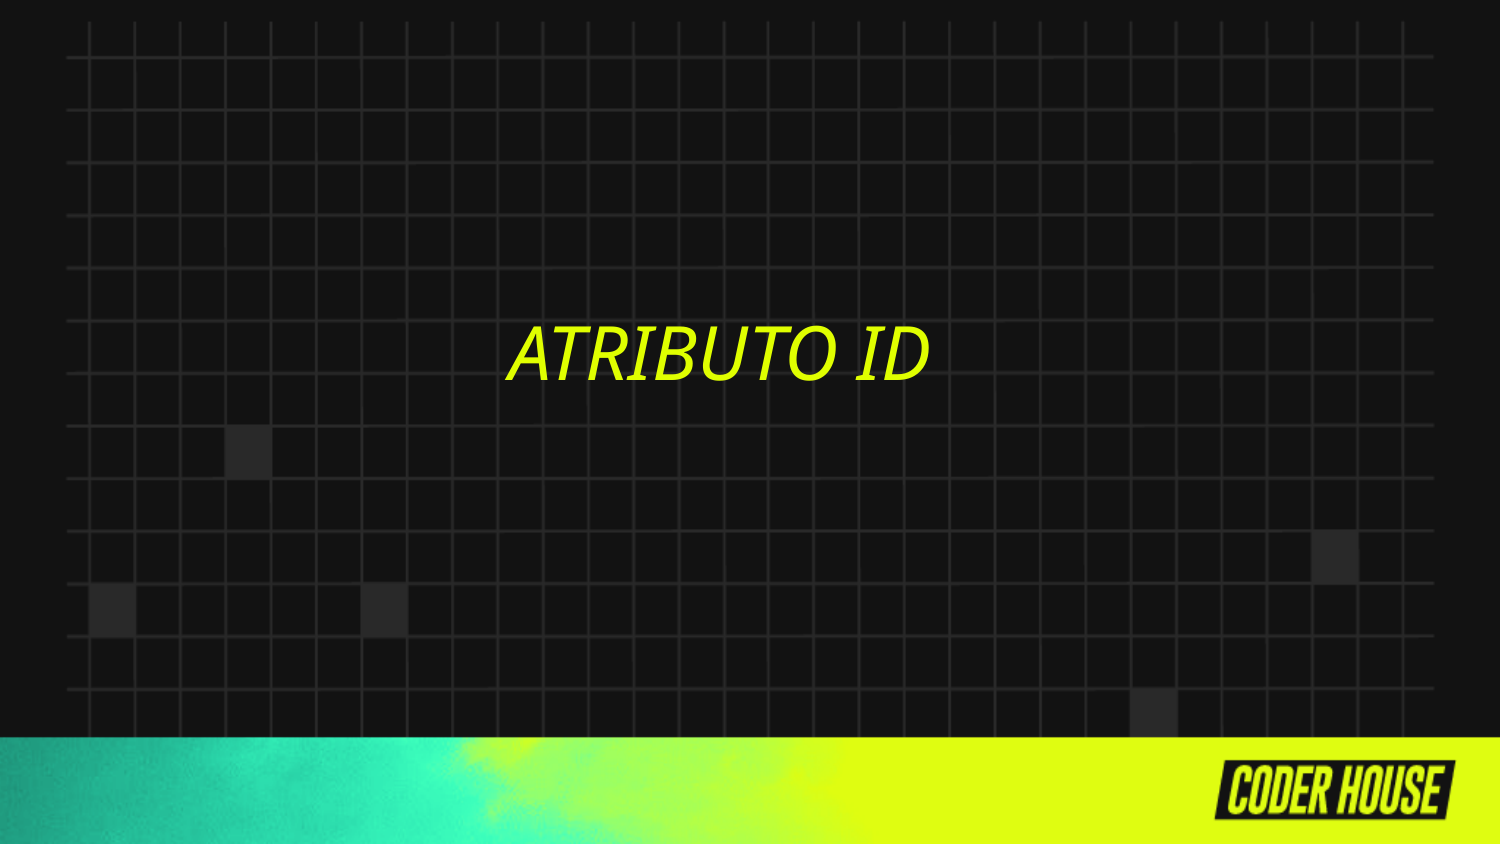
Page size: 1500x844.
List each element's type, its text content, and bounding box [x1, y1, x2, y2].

text_box ATRIBUTO ID [358, 269, 1142, 432]
picture [0, 0, 1500, 844]
